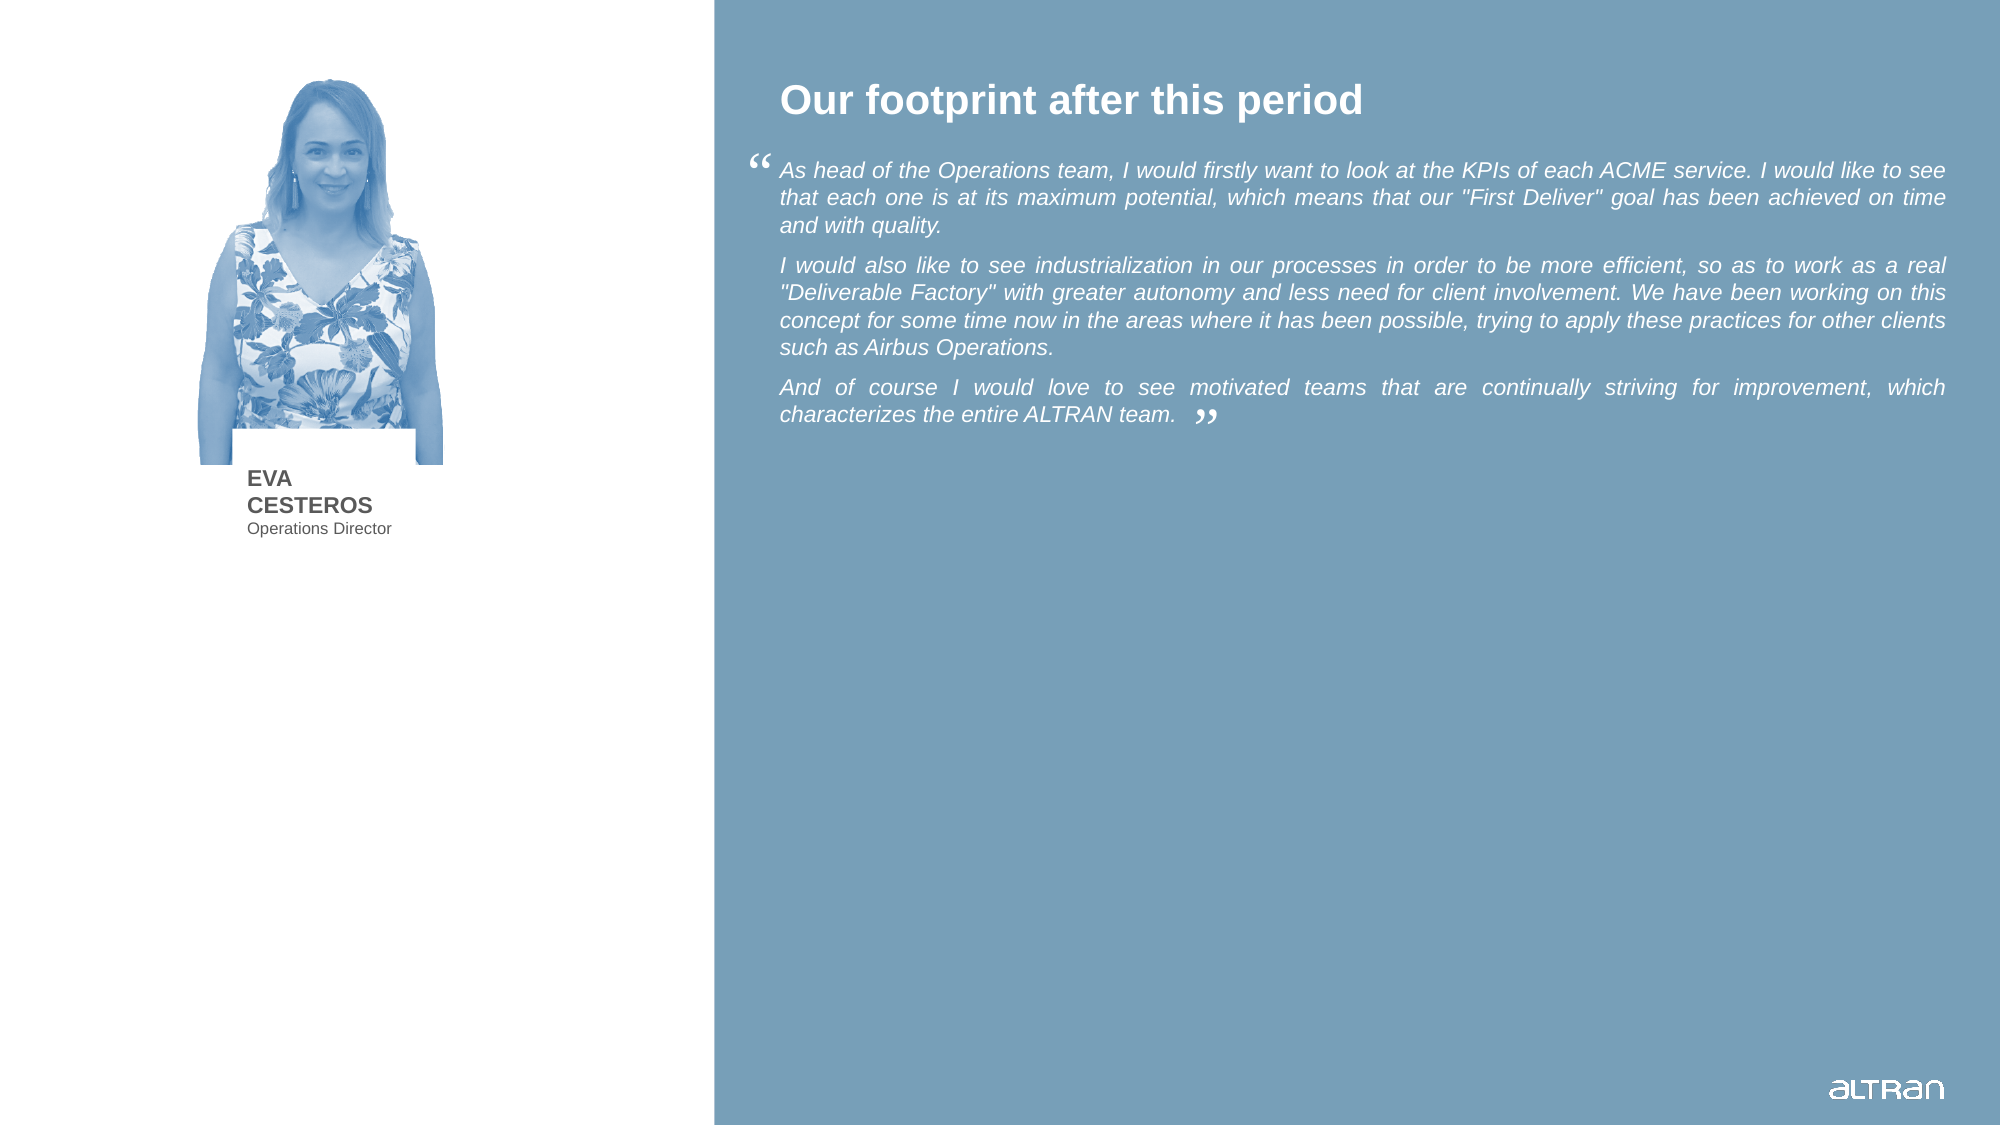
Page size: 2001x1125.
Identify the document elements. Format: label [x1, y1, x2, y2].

text_box [0, 0, 714, 1125]
picture [197, 79, 451, 465]
picture [1810, 1061, 1962, 1118]
text_box [714, 0, 2000, 1125]
